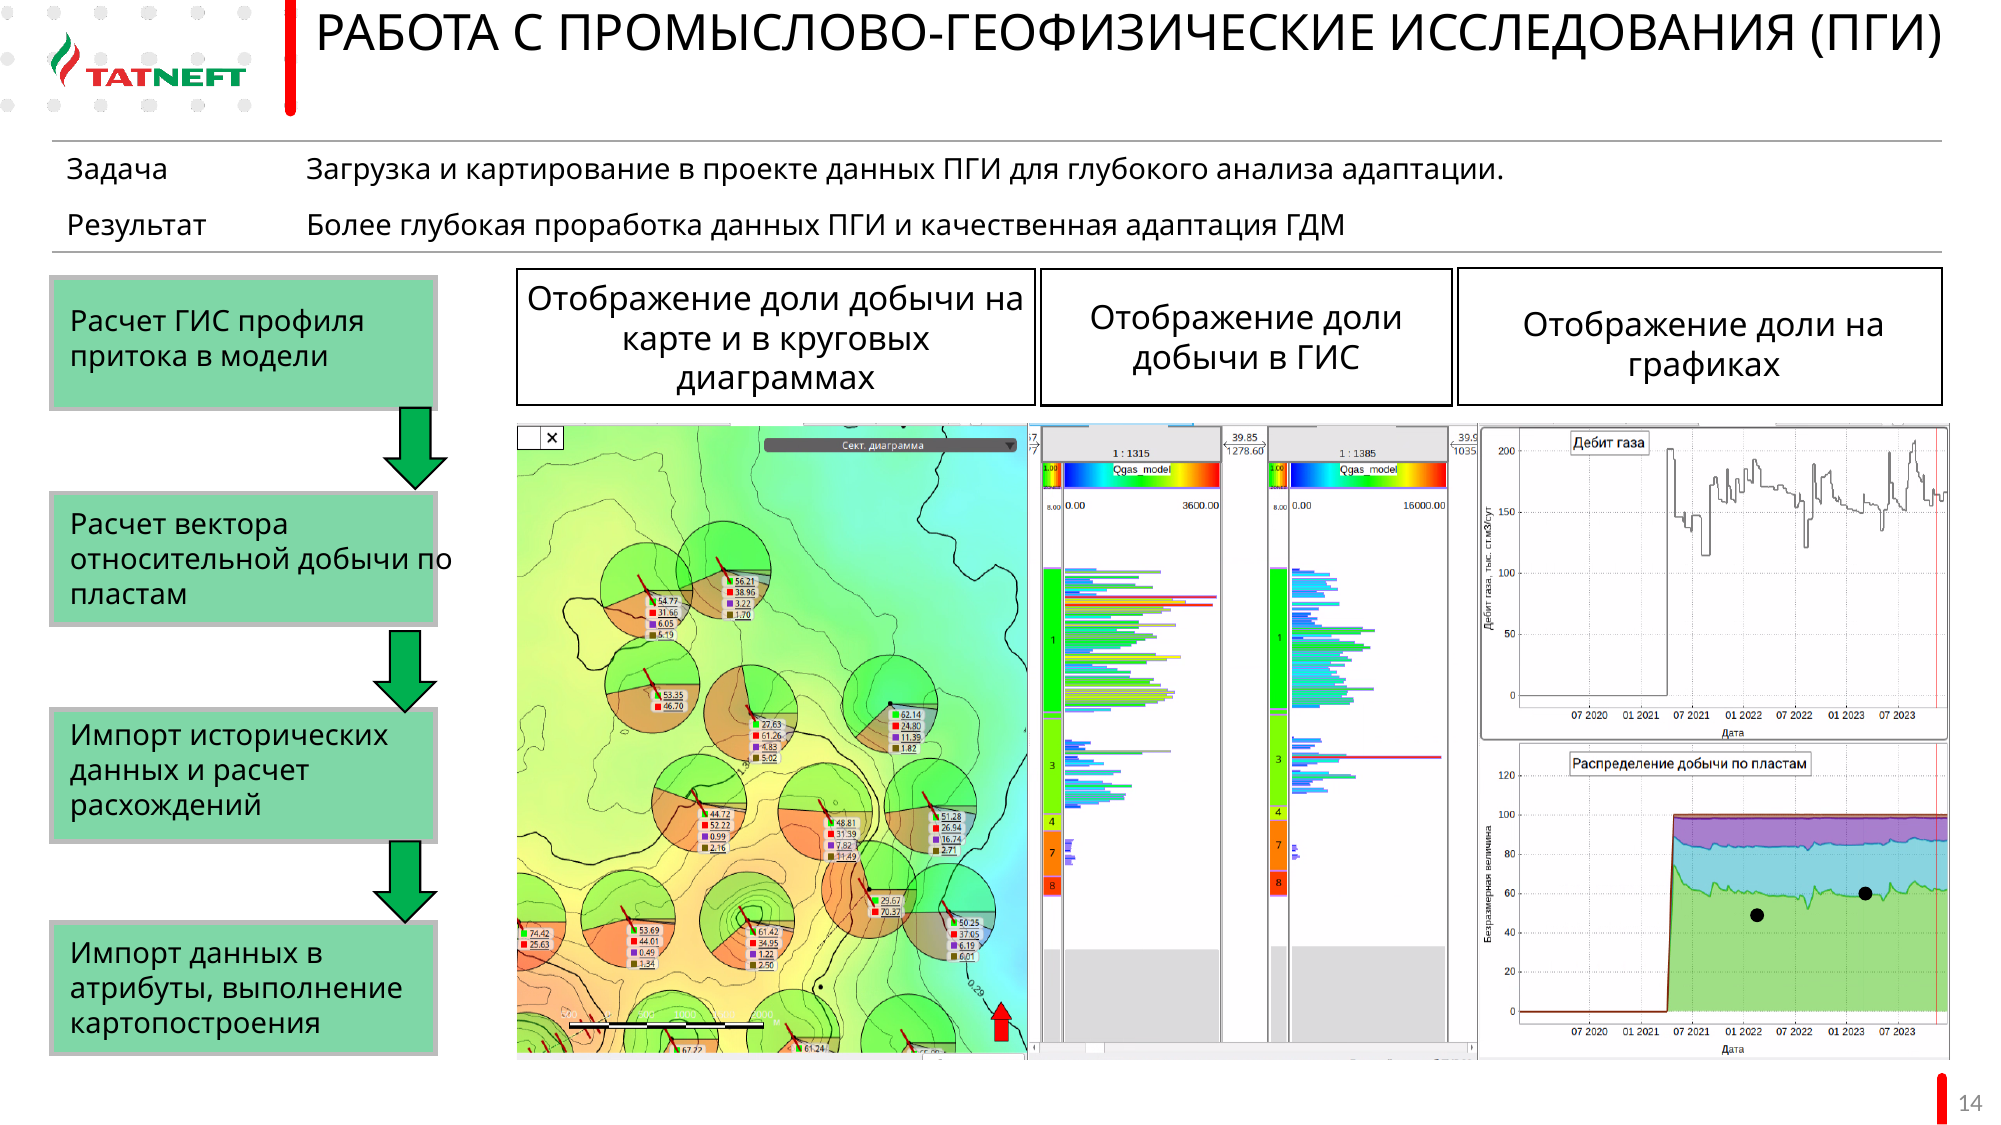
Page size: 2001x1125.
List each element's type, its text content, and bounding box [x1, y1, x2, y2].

text_box [372, 630, 438, 714]
text_box Отображение доли добычи на карте и в круговых диаграммах [516, 268, 1036, 406]
slide_number 14 [1947, 1078, 1998, 1125]
text_box Отображение доли на графиках [1943, 294, 1951, 392]
text_box [51, 709, 436, 842]
table_cell Более глубокая проработка данных ПГИ и качественная адаптация ГДМ [291, 197, 1942, 251]
text_box Расчет вектора относительной добычи по пластам [55, 498, 488, 618]
text_box [51, 921, 436, 1055]
text_box [382, 406, 449, 491]
text_box [1040, 268, 1453, 407]
picture [0, 0, 290, 112]
text_box [51, 492, 436, 625]
text_box [372, 840, 438, 924]
picture [291, 0, 298, 112]
text_box [1457, 267, 1943, 406]
text_box [51, 276, 436, 410]
text_box Импорт данных в атрибуты, выполнение картопостроения [55, 926, 488, 1047]
text_box Импорт исторических данных и расчет расхождений [55, 708, 488, 829]
table_header Загрузка и картирование в проекте данных ПГИ для глубокого анализа адаптации. [291, 142, 1942, 197]
text_box Расчет ГИС профиля притока в модели [55, 294, 488, 380]
table_header Задача [52, 142, 291, 197]
table_cell Результат [52, 197, 291, 251]
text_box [516, 422, 1951, 1060]
text_box РАБОТА С ПРОМЫСЛОВО-ГЕОФИЗИЧЕСКИЕ ИССЛЕДОВАНИЯ (ПГИ) [301, 0, 1967, 68]
